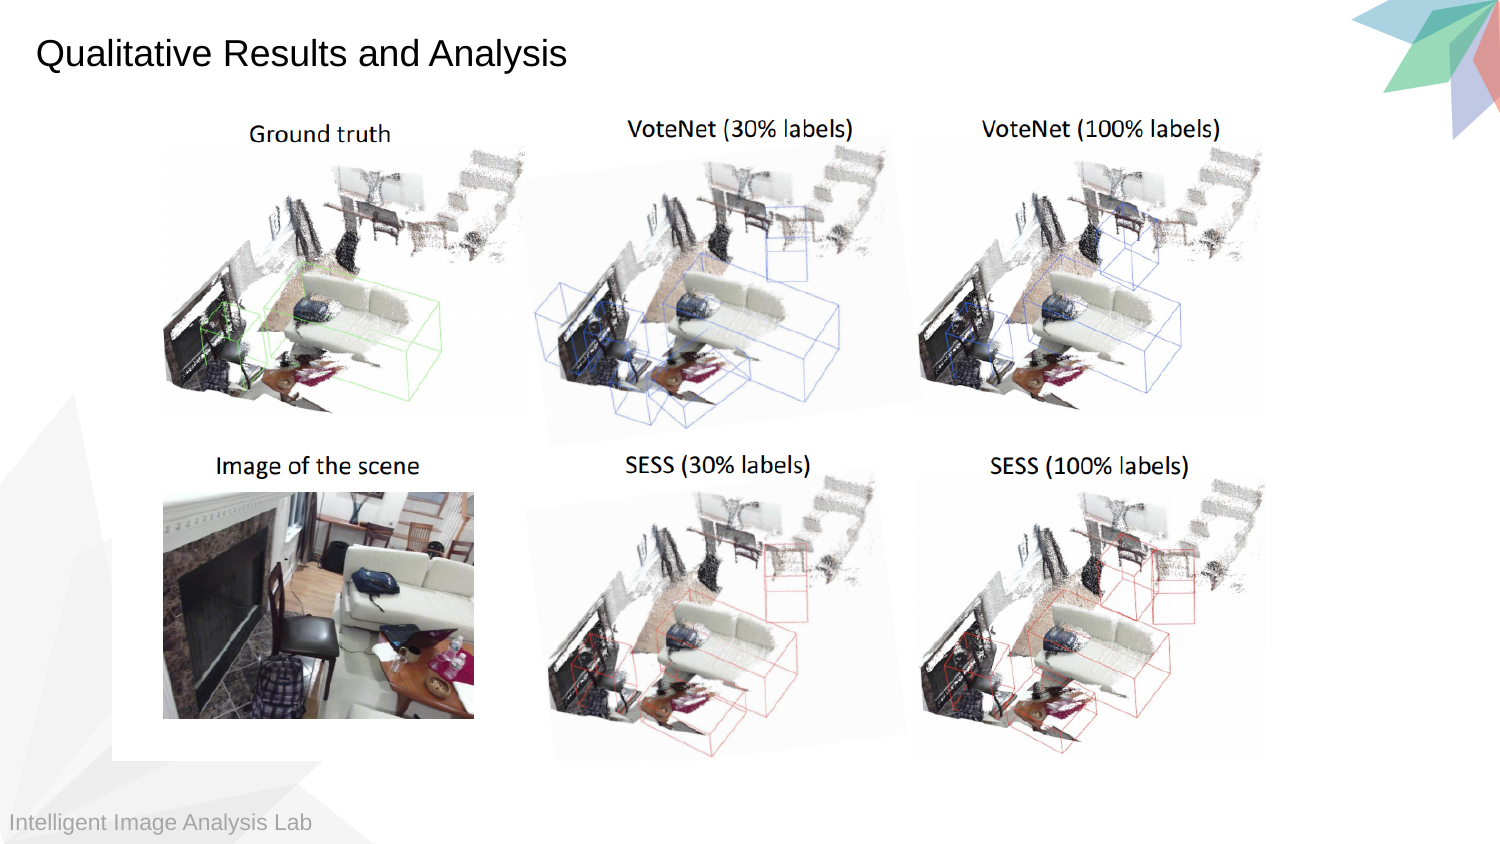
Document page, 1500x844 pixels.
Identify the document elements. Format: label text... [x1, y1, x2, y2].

text_box Qualitative Results and Analysis [21, 21, 583, 81]
picture [0, 0, 1500, 844]
